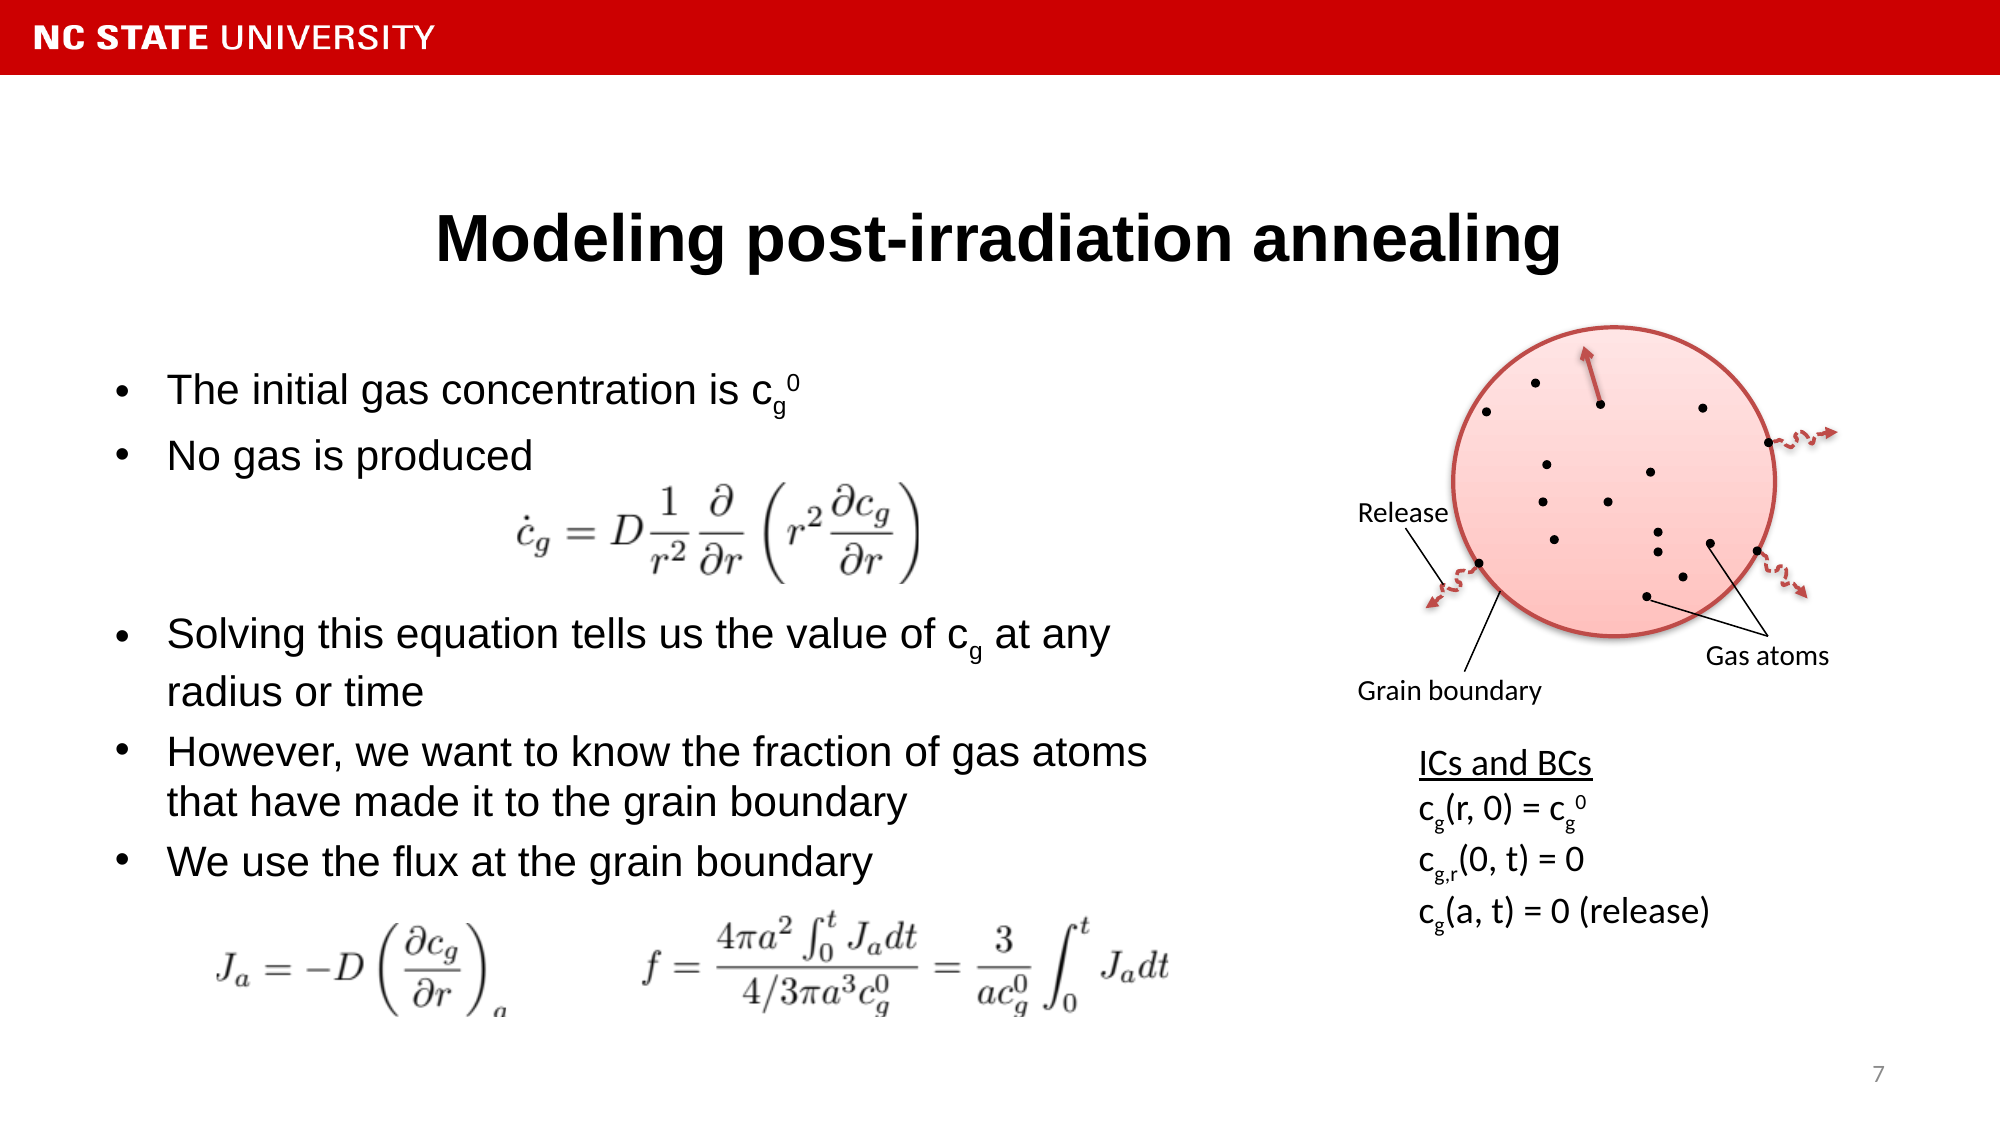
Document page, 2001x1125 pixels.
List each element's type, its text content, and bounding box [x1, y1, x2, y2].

list The initial gas concentration is cg0 No gas is produced Solving this equation tells us the value of cg at any radius or time However, we want to know the fraction of gas atoms that have made it to the grain boundary We use the flux at the grain boundary [99, 354, 1242, 895]
text_box ICs and BCs cg(r, 0) = cg0 cg,r(0, t) = 0 cg(a, t) = 0 (release) [1403, 730, 1768, 989]
picture [0, 0, 2000, 75]
picture [516, 480, 919, 584]
slide_number 7 [1433, 1042, 1900, 1103]
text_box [1357, 327, 1844, 708]
picture [641, 908, 1169, 1018]
title Modeling post-irradiation annealing [99, 147, 1900, 323]
picture [216, 922, 507, 1018]
